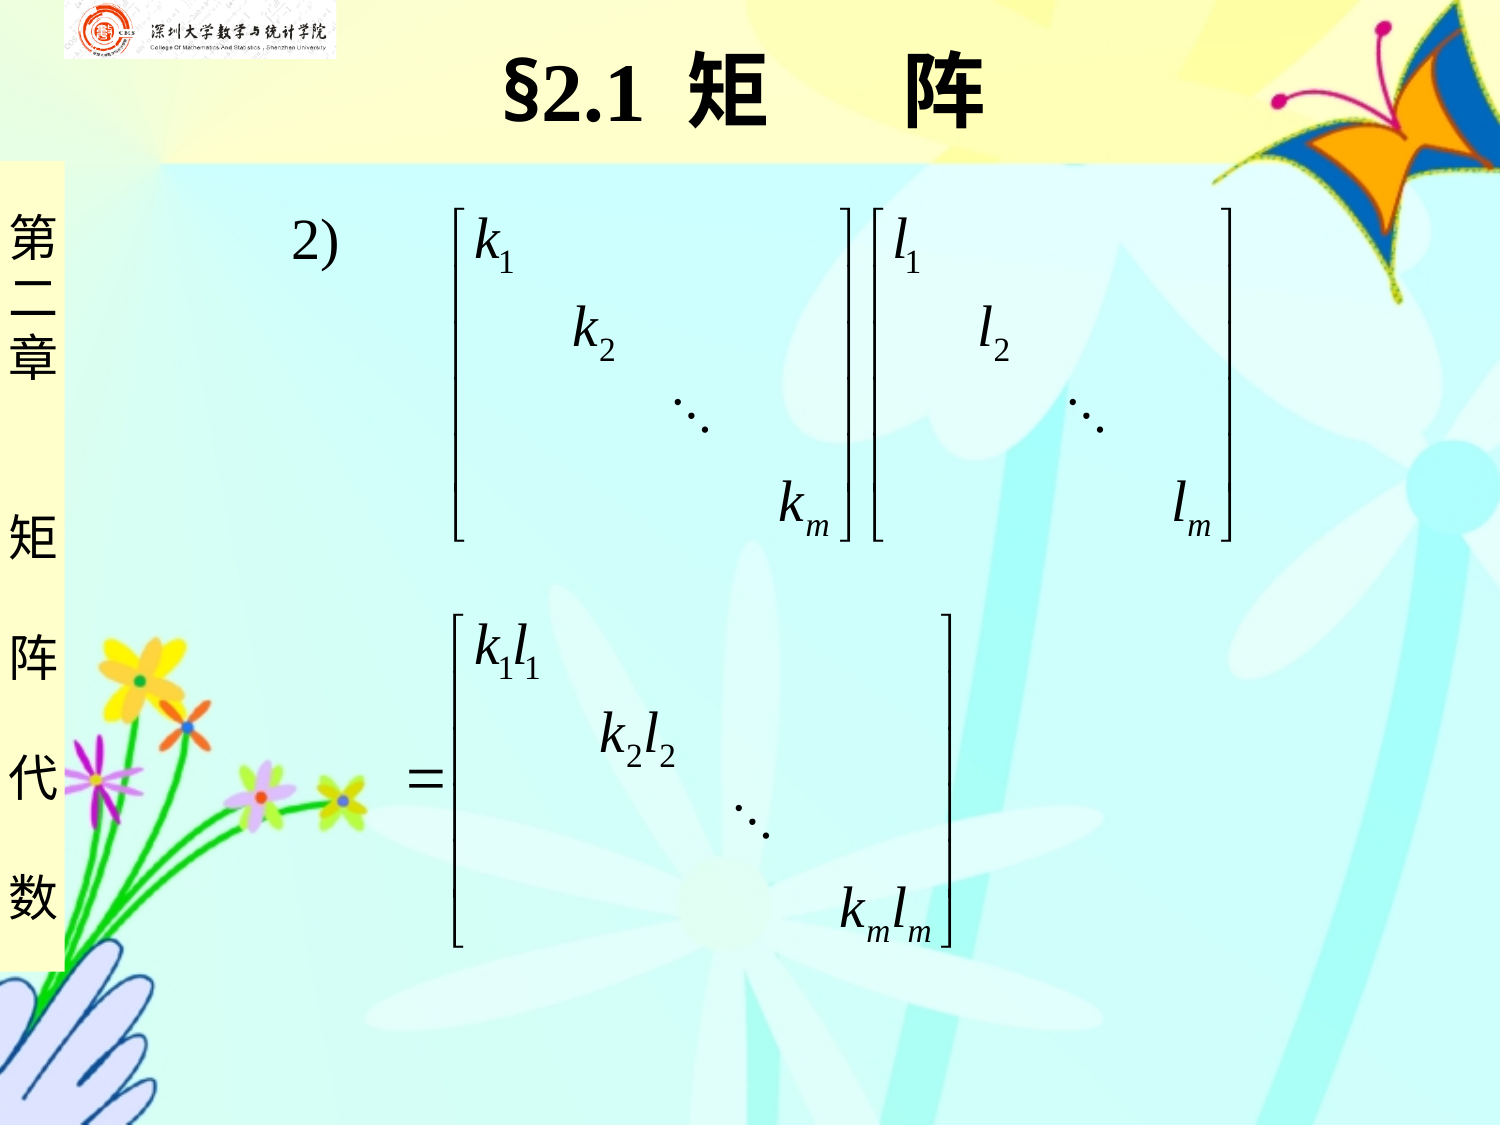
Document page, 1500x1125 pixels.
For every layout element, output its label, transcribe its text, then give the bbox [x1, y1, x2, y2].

title §2.1 矩 阵 [485, 0, 1034, 191]
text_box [441, 196, 1254, 553]
text_box 2) [160, 172, 356, 279]
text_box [395, 602, 973, 959]
picture [0, 0, 1500, 1125]
